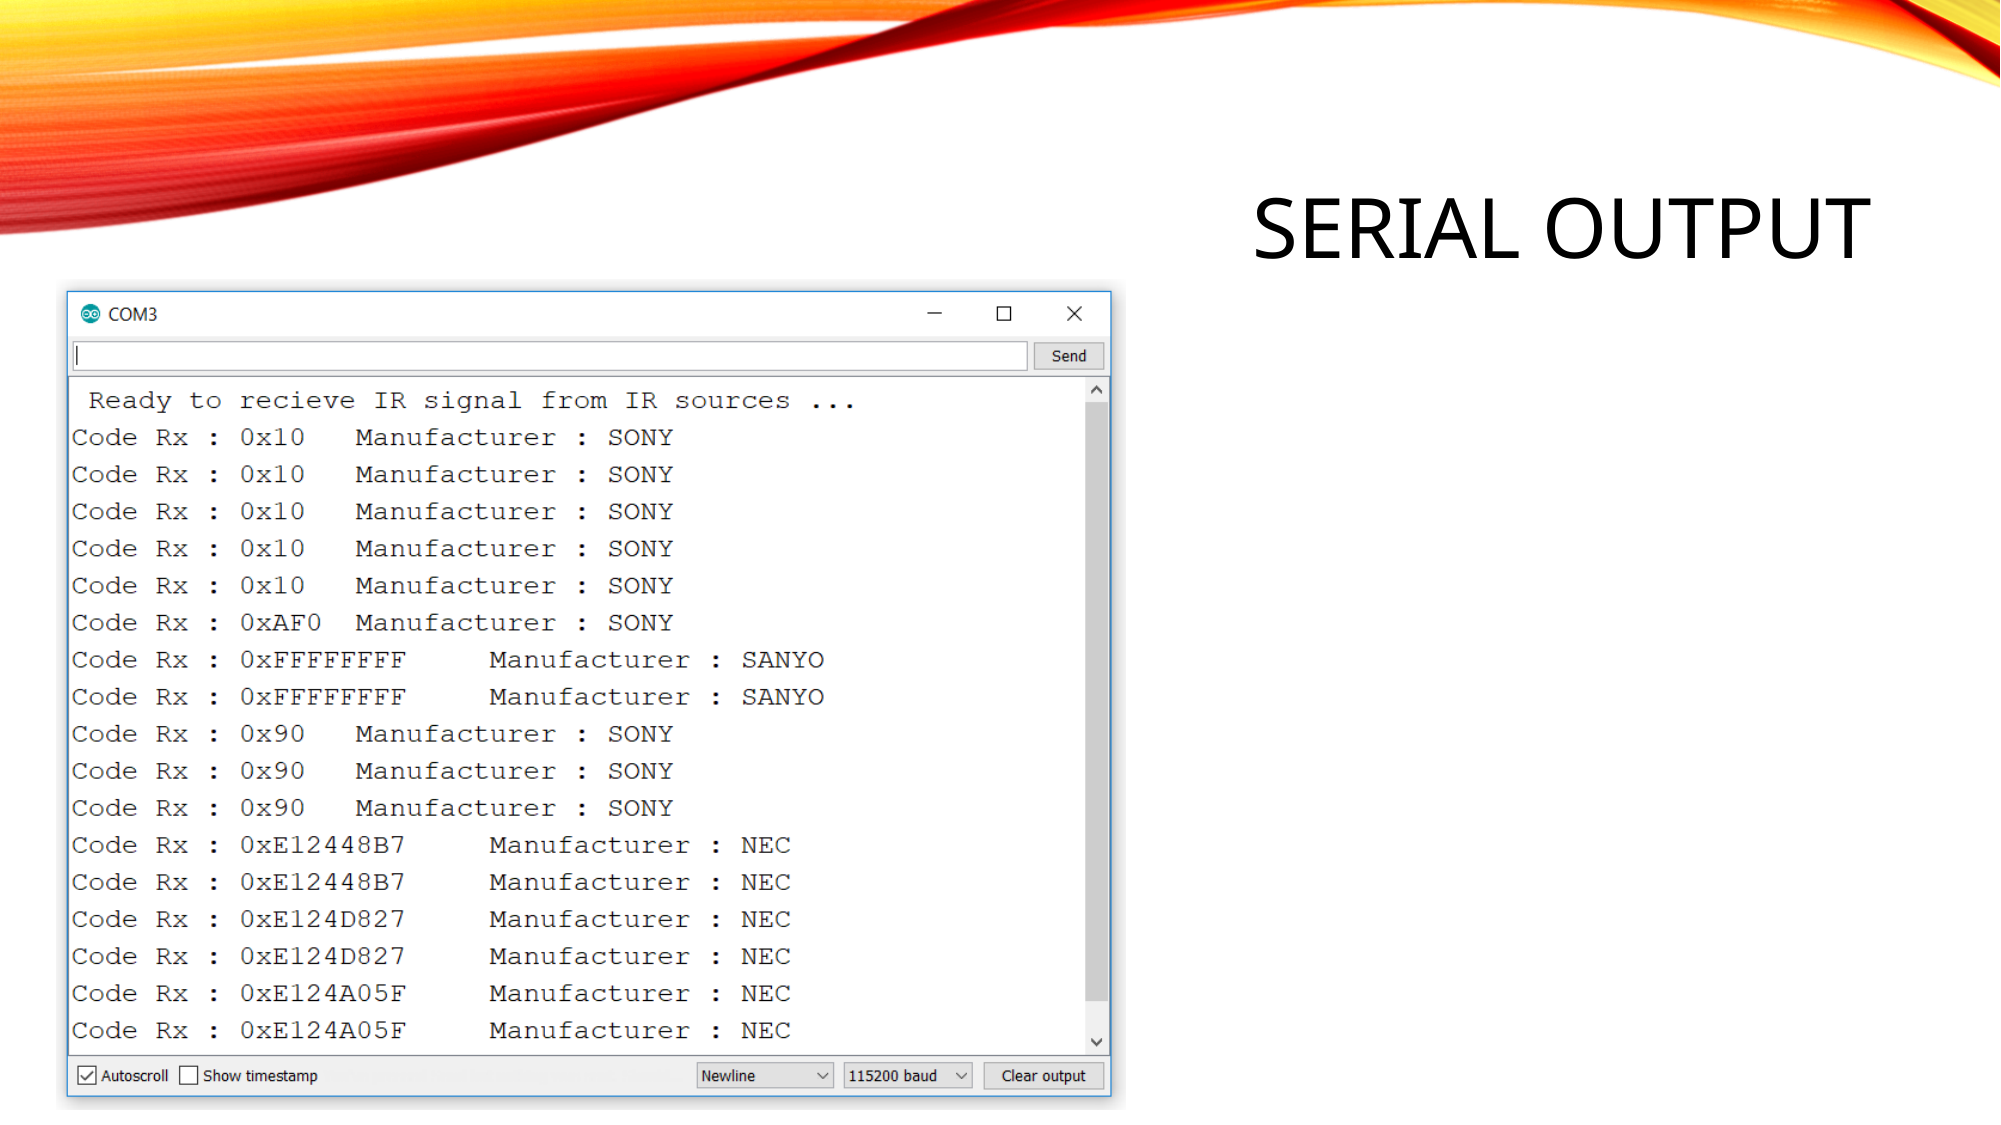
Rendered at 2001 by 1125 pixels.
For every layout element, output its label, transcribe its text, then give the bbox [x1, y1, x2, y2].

title Serial OUTPUT [474, 125, 1888, 338]
picture [56, 279, 1126, 1110]
picture [0, 0, 2000, 237]
